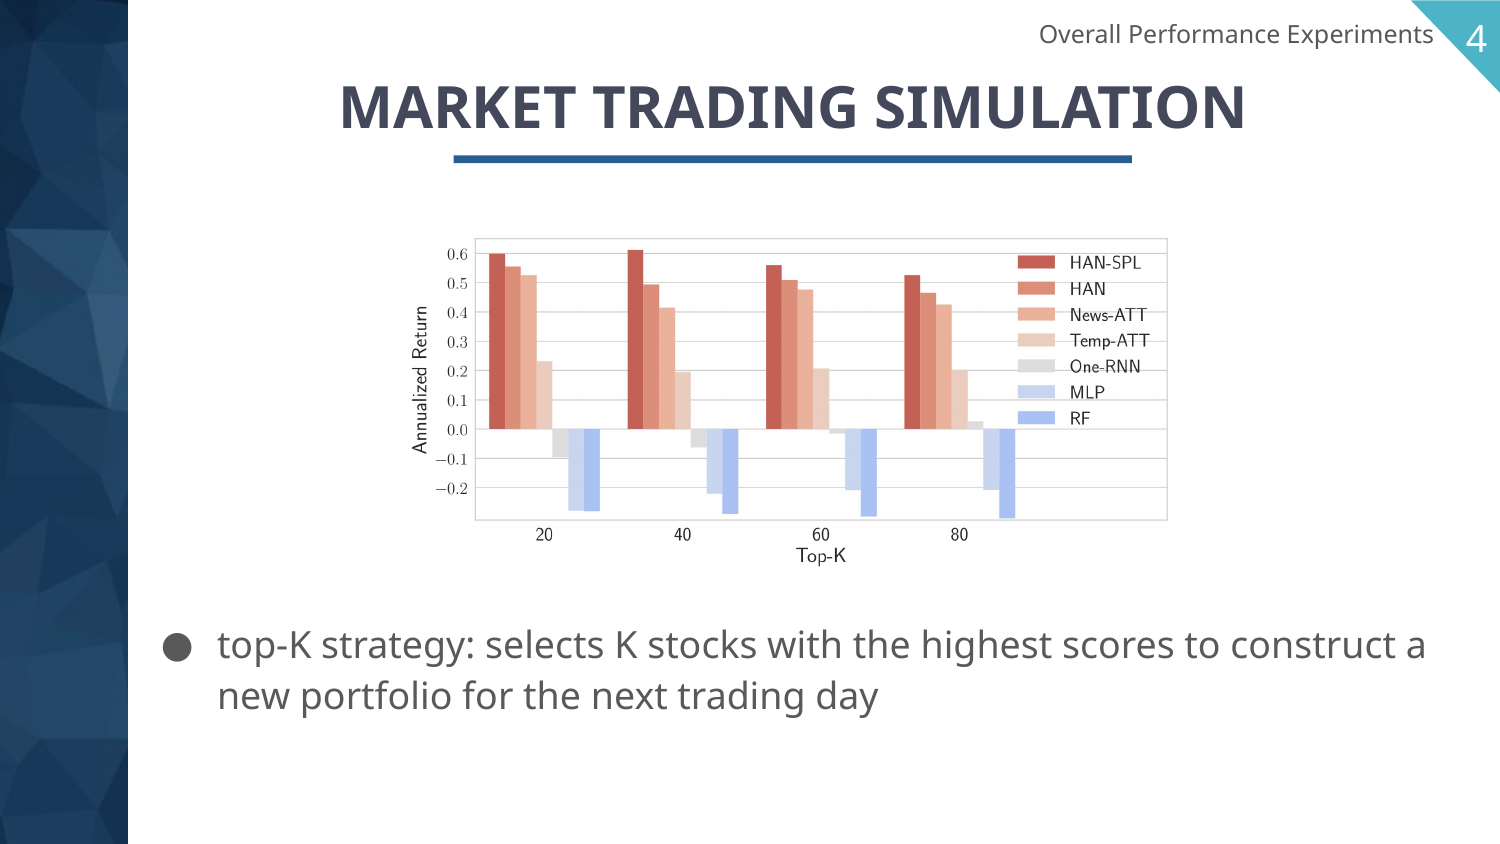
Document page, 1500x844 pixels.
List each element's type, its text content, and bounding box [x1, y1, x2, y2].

picture [0, 0, 312, 844]
text_box [453, 155, 1132, 164]
text_box MARKET TRADING SIMULATION [174, 55, 1411, 149]
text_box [1410, 0, 1500, 94]
list top-K strategy: selects K stocks with the highest scores to construct a new portfolio for the next trading day [317, 598, 1485, 833]
picture [381, 208, 1205, 581]
text_box Overall Performance Experiments [949, 0, 1408, 66]
